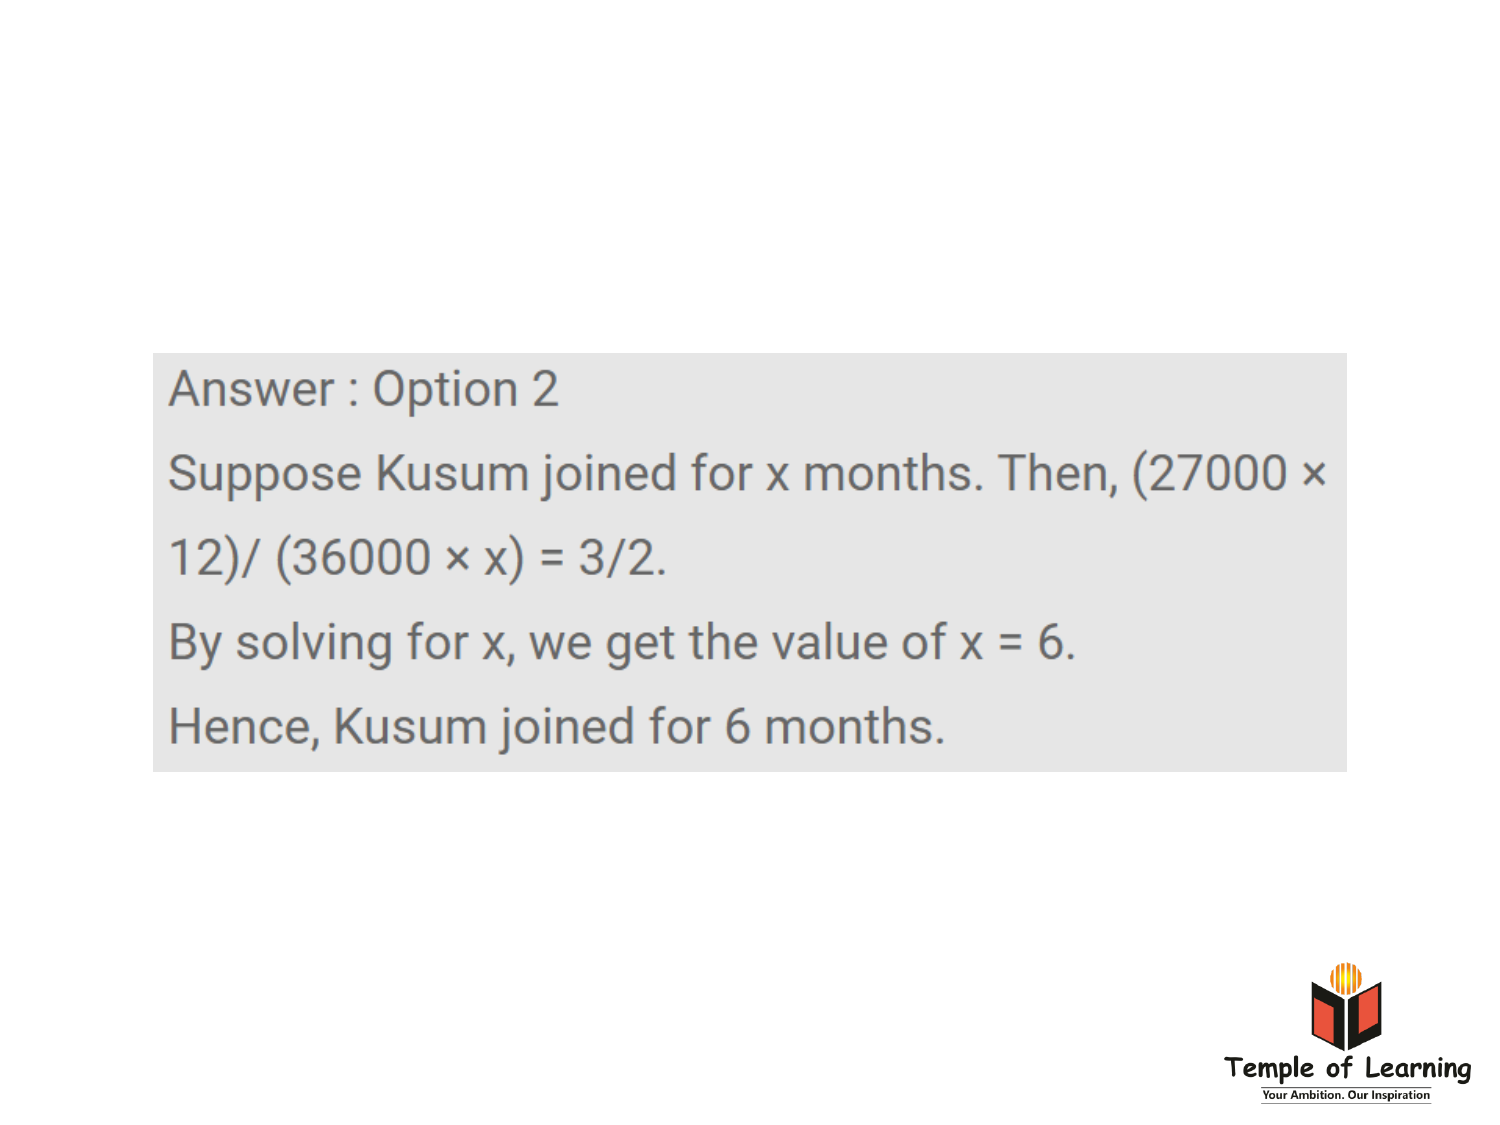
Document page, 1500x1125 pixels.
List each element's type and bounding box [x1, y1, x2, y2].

picture [153, 352, 1347, 773]
picture [1224, 962, 1471, 1104]
